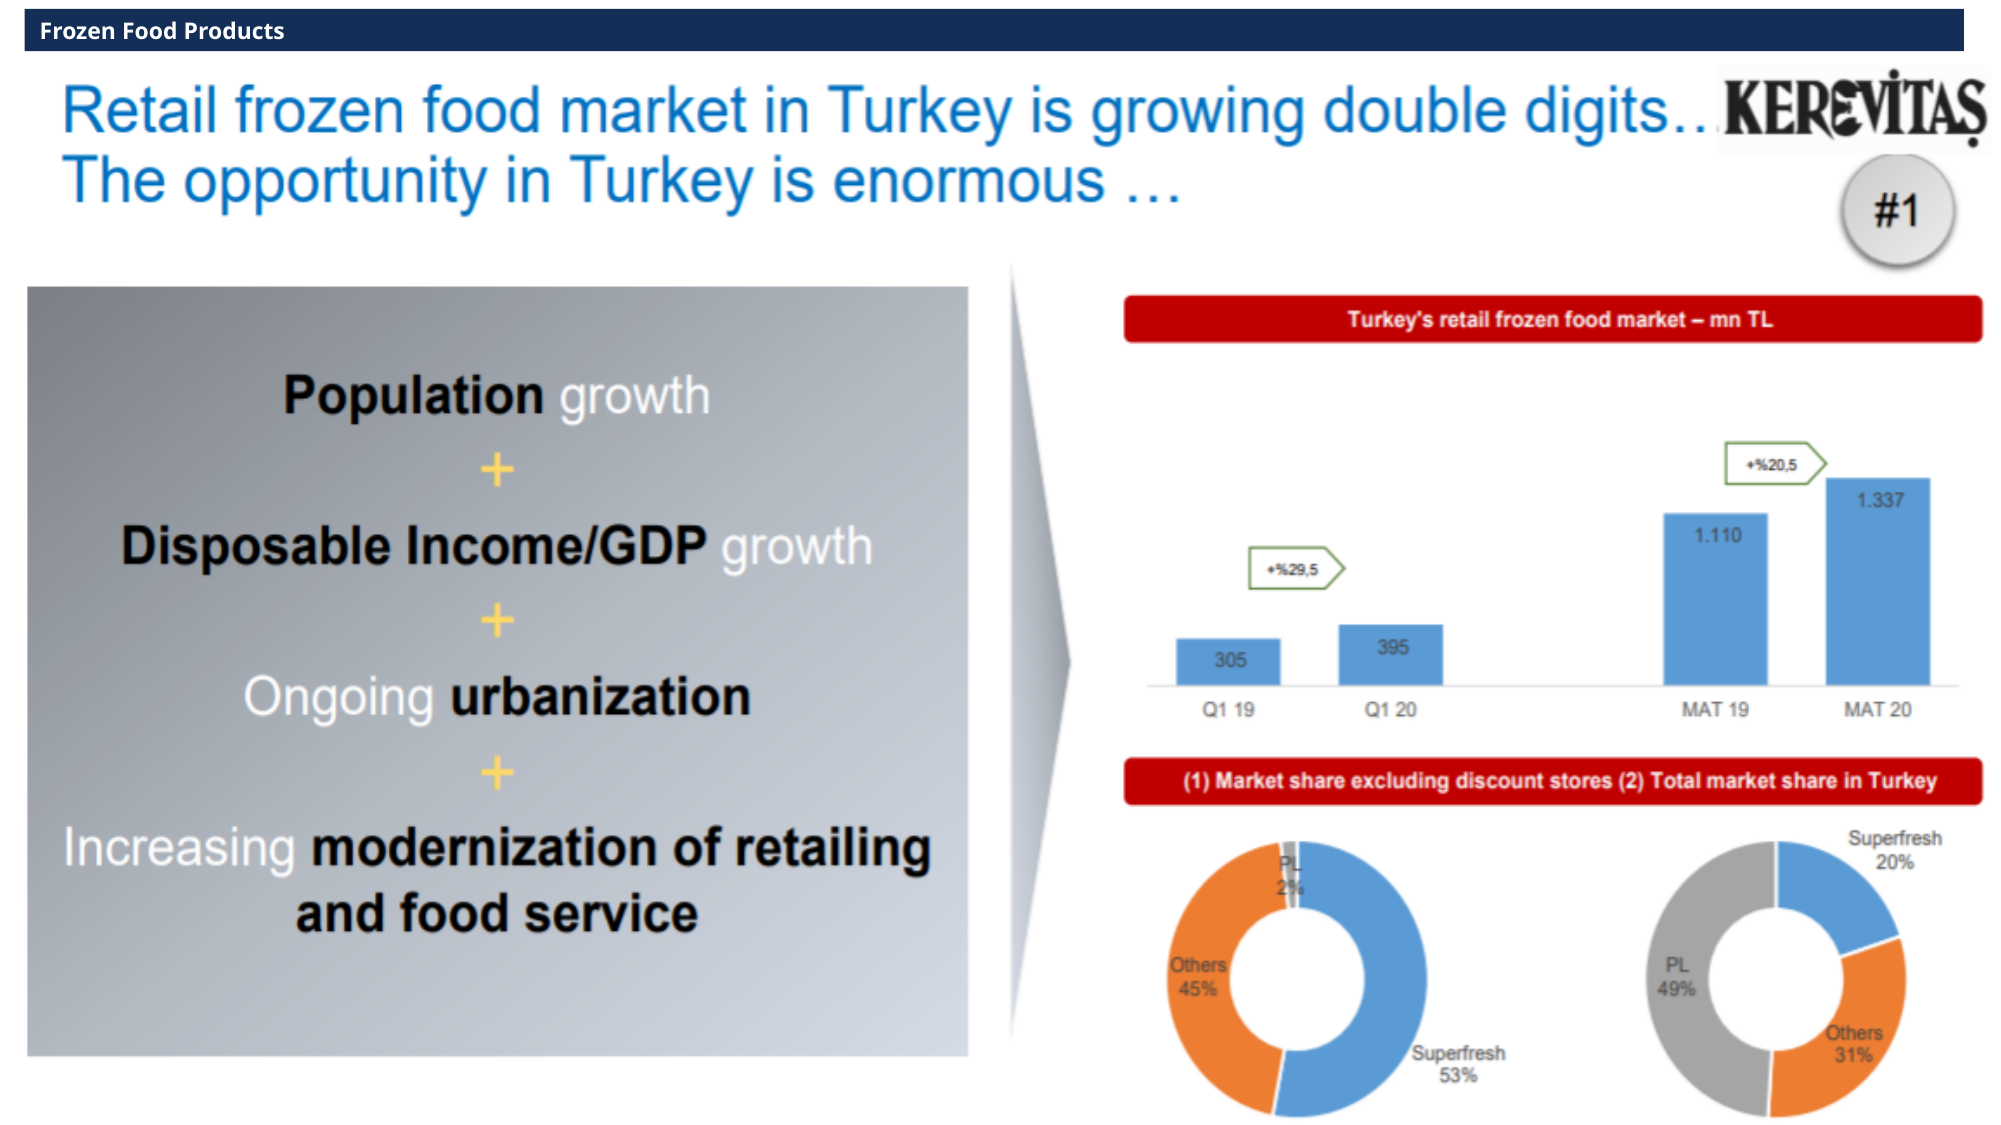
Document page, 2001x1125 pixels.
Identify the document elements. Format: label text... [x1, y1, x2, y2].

text_box Frozen Food Products [24, 8, 1964, 52]
picture [0, 61, 2000, 1125]
